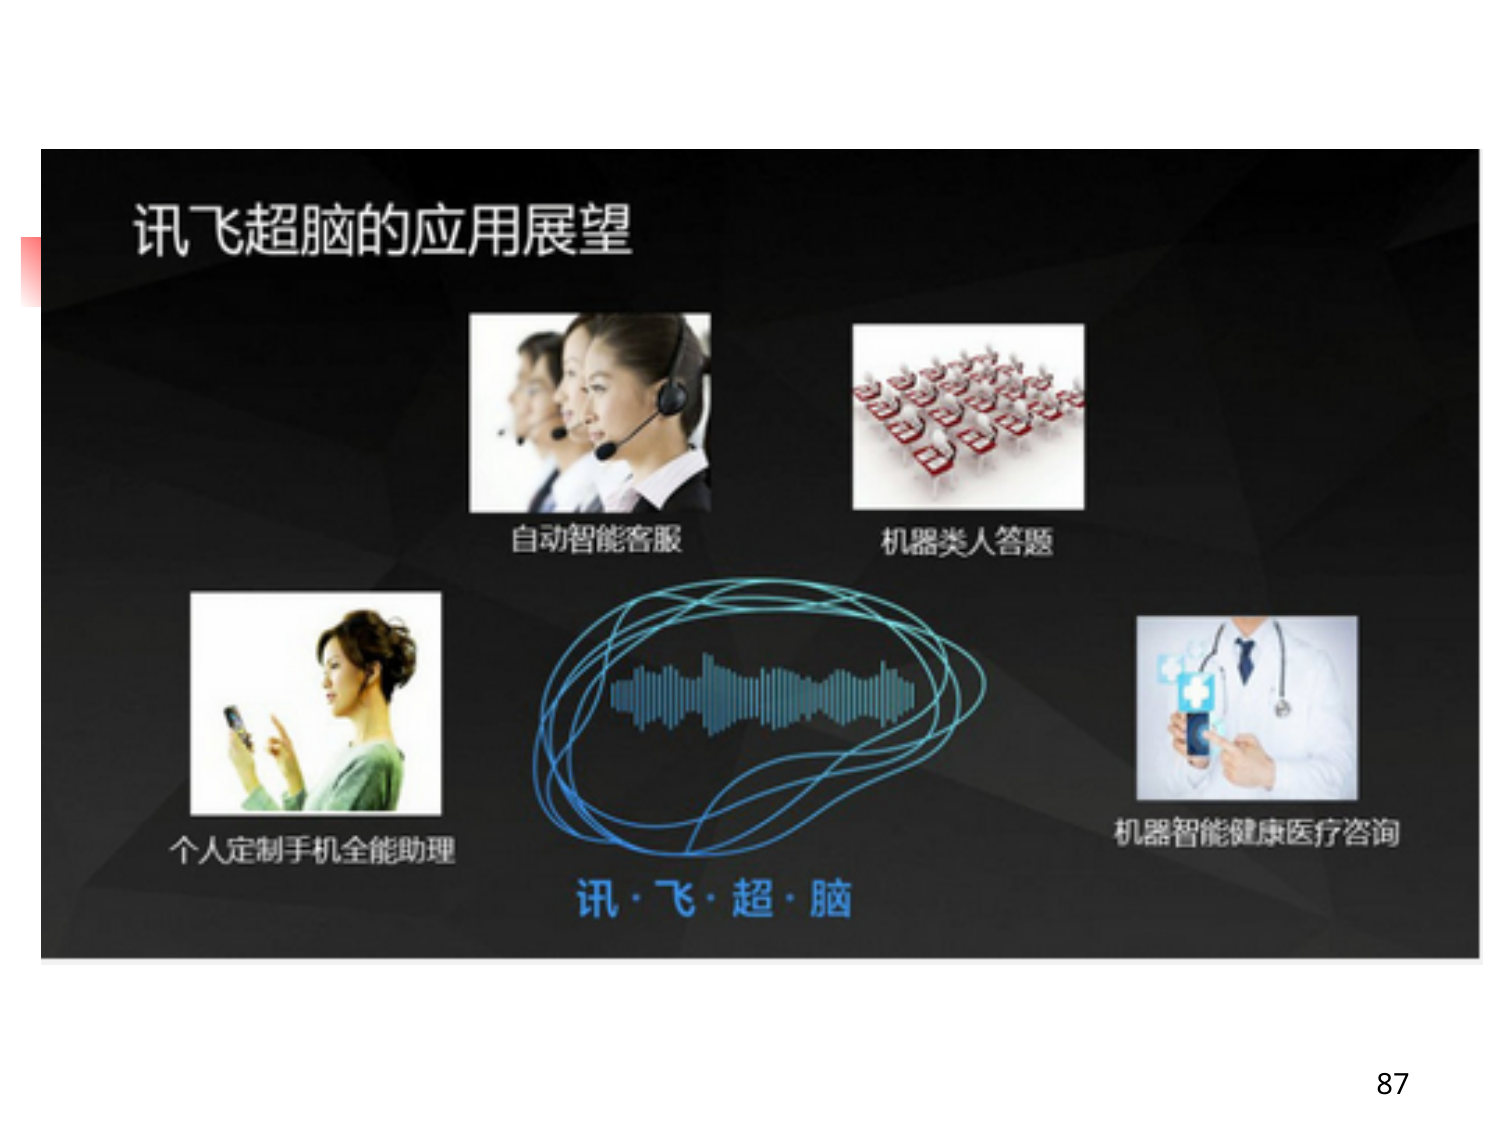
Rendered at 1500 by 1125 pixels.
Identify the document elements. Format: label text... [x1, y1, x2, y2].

picture [40, 149, 1483, 965]
slide_number 87 [1112, 1037, 1426, 1113]
